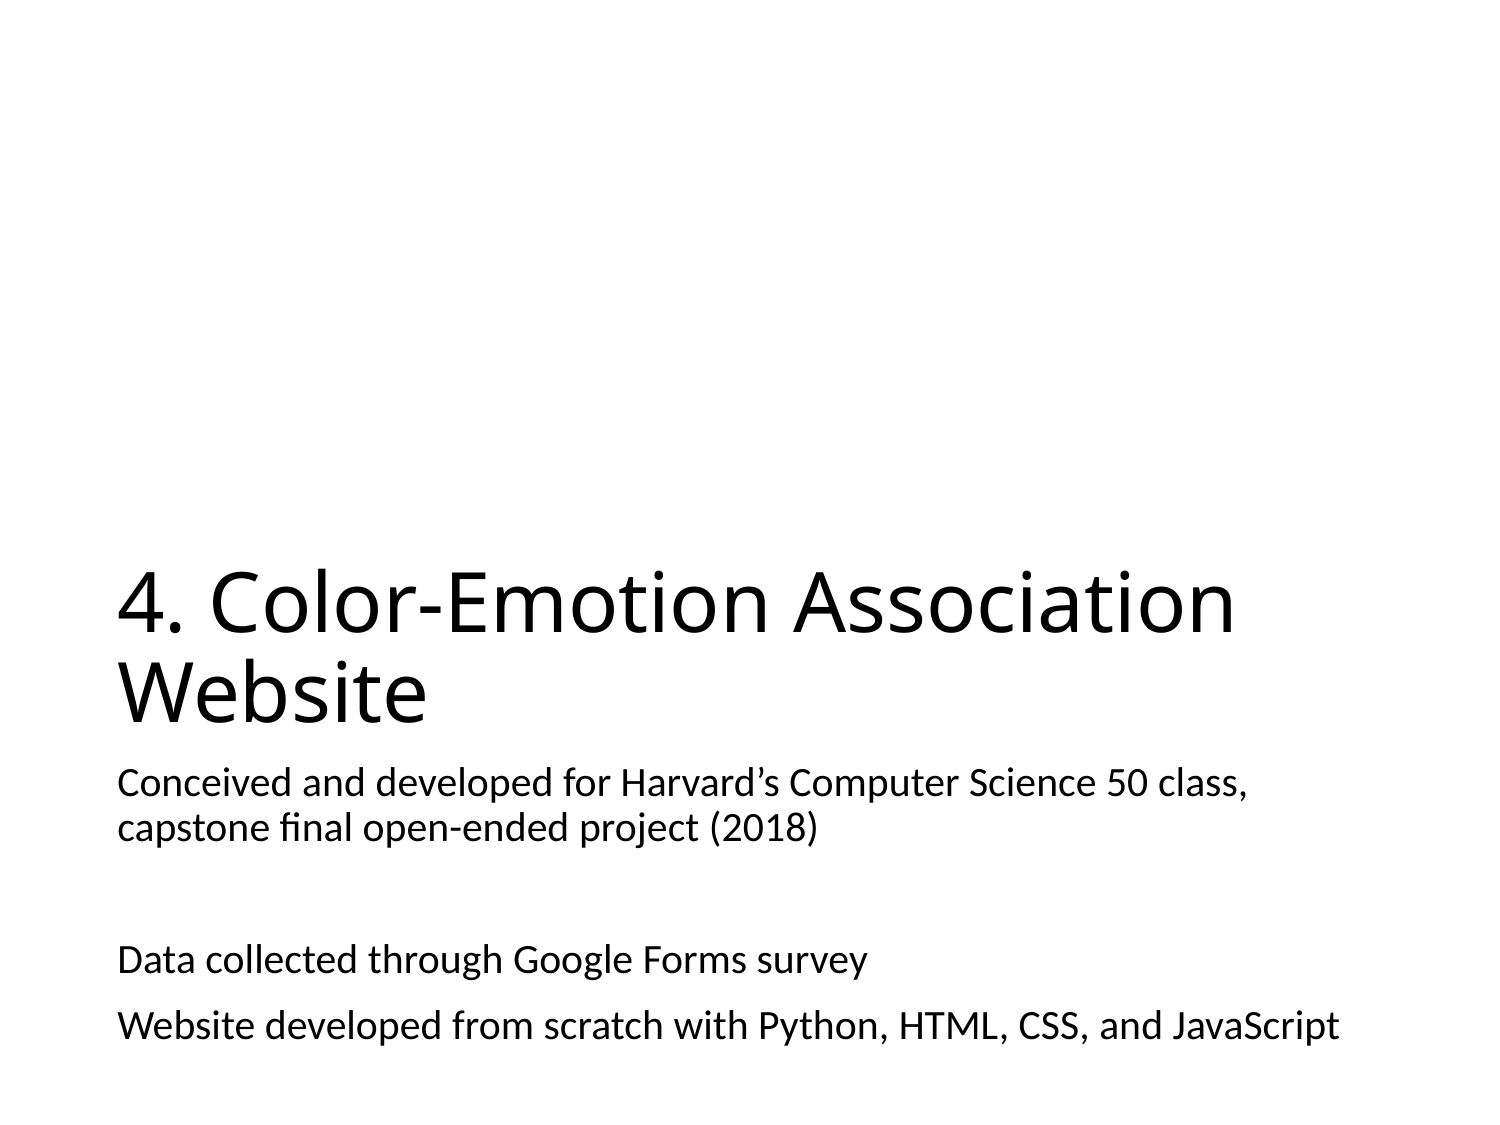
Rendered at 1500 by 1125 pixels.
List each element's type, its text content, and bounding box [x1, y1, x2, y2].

list Conceived and developed for Harvard’s Computer Science 50 class, capstone final open-ended project (2018) Data collected through Google Forms survey Website developed from scratch with Python, HTML, CSS, and JavaScript [102, 752, 1397, 1071]
title 4. Color-Emotion Association Website [102, 280, 1397, 749]
